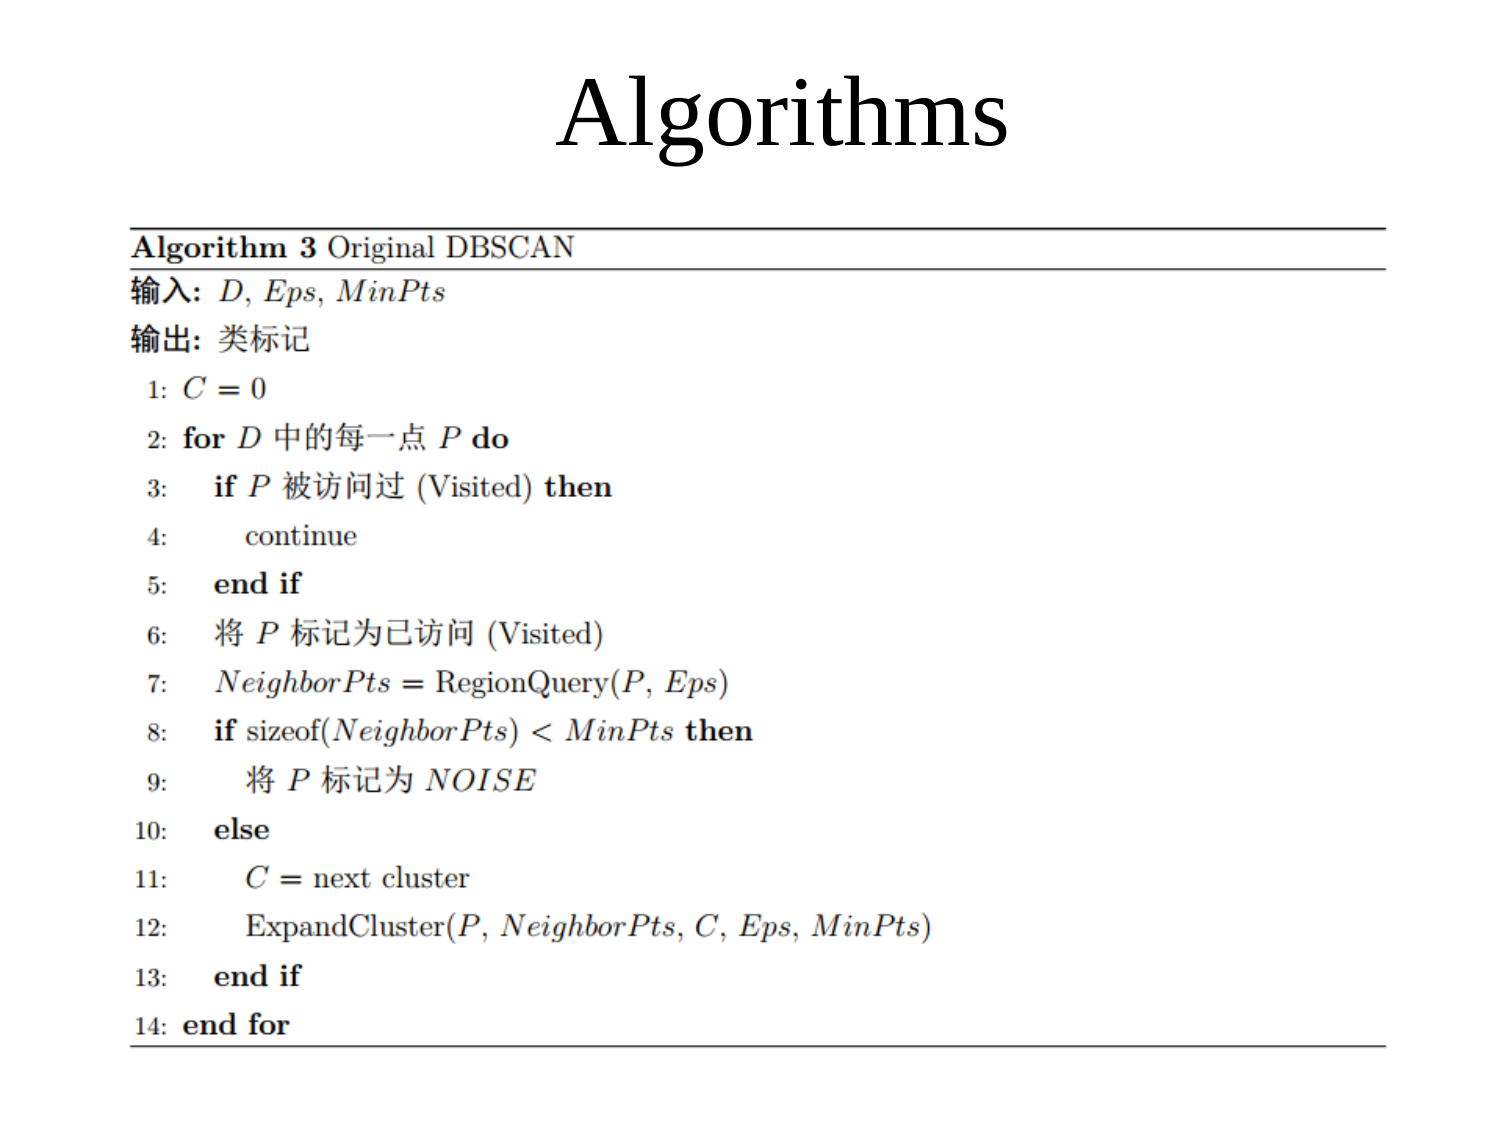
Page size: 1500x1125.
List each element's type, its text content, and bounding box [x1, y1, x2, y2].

picture [113, 217, 1399, 1066]
text_box Algorithms [218, 49, 1348, 175]
